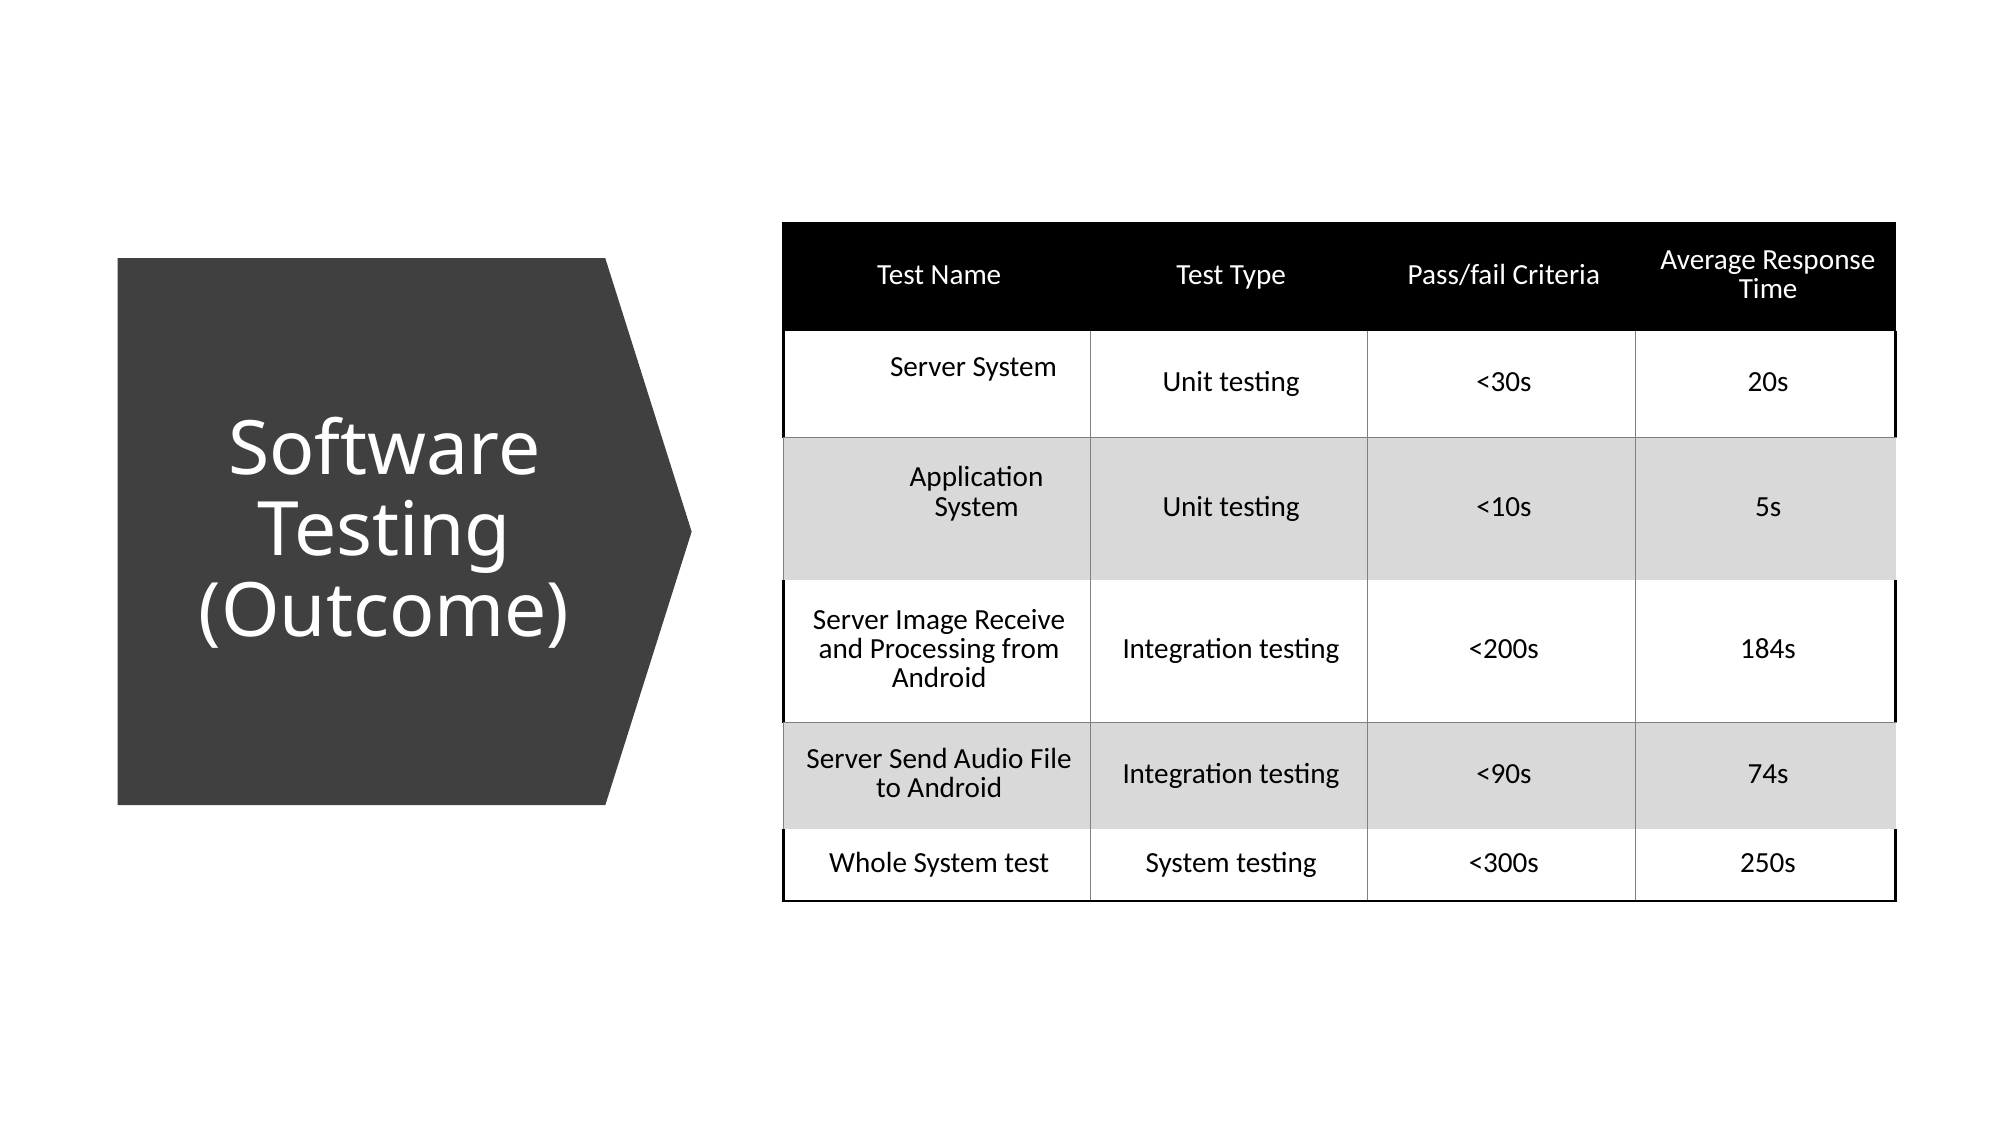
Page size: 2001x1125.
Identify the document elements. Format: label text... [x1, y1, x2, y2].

table_cell Unit testing [1091, 331, 1367, 437]
table_cell Application System [784, 438, 1090, 580]
table_cell 184s [1636, 580, 1894, 722]
text_box [116, 257, 693, 807]
table_cell <30s [1368, 331, 1635, 437]
table_cell Unit testing [1091, 438, 1367, 580]
table_cell 20s [1636, 331, 1894, 437]
table_cell Integration testing [1091, 723, 1367, 829]
table_cell <10s [1368, 438, 1635, 580]
table_header Test Name [785, 225, 1090, 331]
table_cell <300s [1368, 829, 1635, 900]
table_cell <90s [1368, 723, 1635, 829]
table_cell 74s [1636, 723, 1896, 829]
table_header Pass/fail Criteria [1367, 225, 1636, 331]
title Software Testing (Outcome) [168, 322, 601, 741]
table_cell Whole System test [785, 829, 1090, 900]
table_cell Server System [785, 331, 1090, 437]
table_header Average Response Time [1636, 225, 1896, 331]
table_cell System testing [1091, 829, 1367, 900]
table_cell Integration testing [1091, 580, 1367, 722]
table_cell Server Send Audio File to Android [784, 723, 1090, 829]
table_cell 250s [1636, 829, 1894, 900]
table_header Test Type [1090, 225, 1367, 331]
table_cell Server Image Receive and Processing from Android [785, 580, 1090, 722]
table_cell 5s [1636, 438, 1896, 580]
table_cell <200s [1368, 580, 1635, 722]
